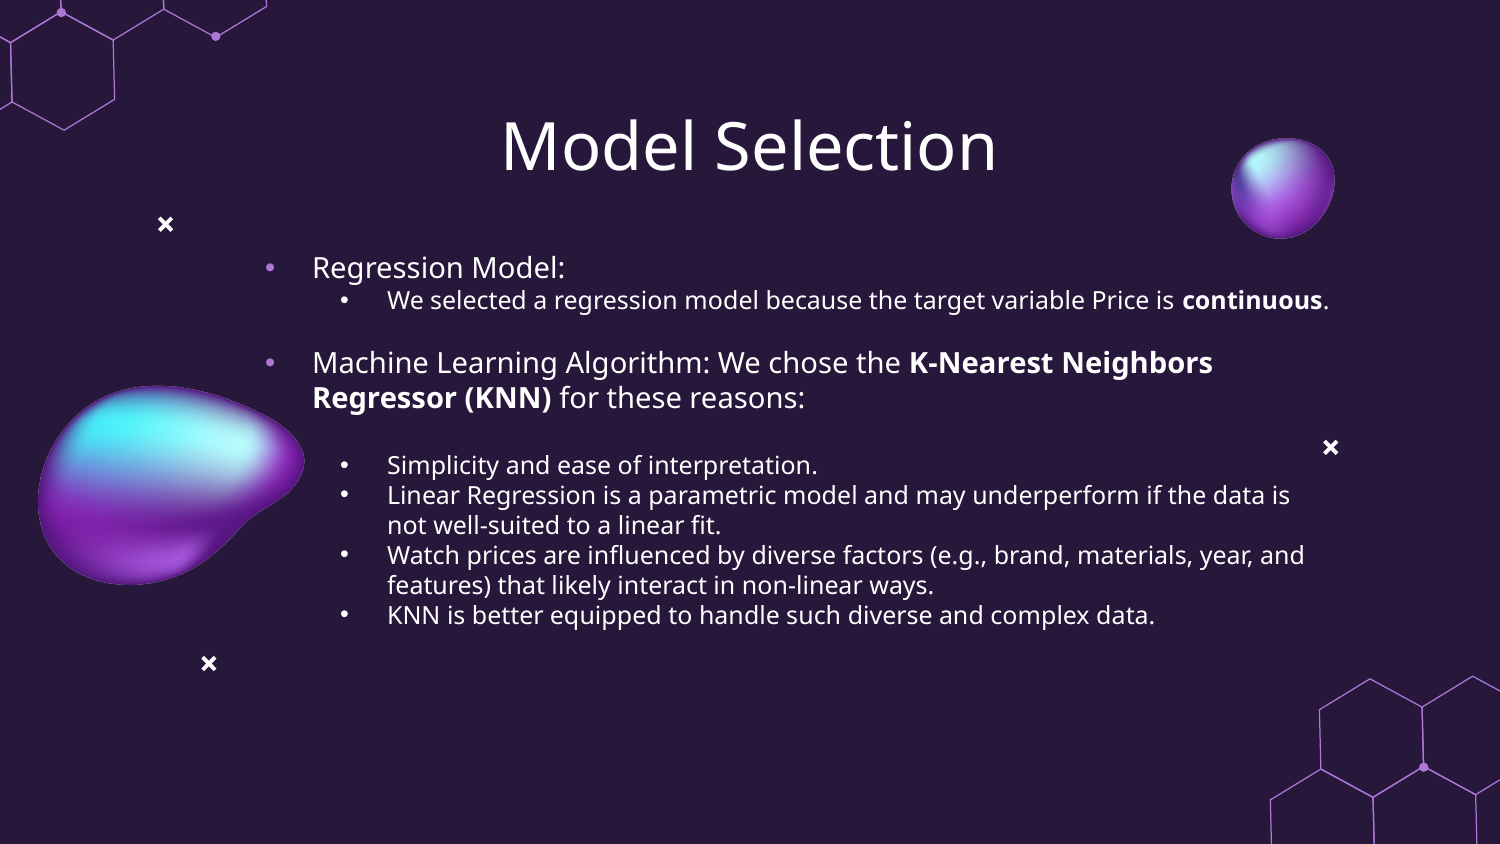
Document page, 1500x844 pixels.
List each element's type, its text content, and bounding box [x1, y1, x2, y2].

picture [6, 340, 294, 635]
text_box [1324, 440, 1338, 454]
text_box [202, 657, 216, 671]
title Model Selection [118, 88, 1382, 183]
picture [1218, 124, 1338, 239]
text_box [159, 217, 173, 231]
text_box Regression Model: We selected a regression model because the target variable Price is continuous. Machine Learning Algorithm: We chose the K-Nearest Neighbors Regressor (KNN) for these reasons: Simplicity and ease of interpretation. Linear Regression is a parametric model and may underperform if the data is not well-suited to a linear fit. Watch prices are influenced by diverse factors (e.g., brand, materials, year, and features) that likely interact in non-linear ways. KNN is better equipped to handle such diverse and complex data. [227, 172, 1351, 645]
